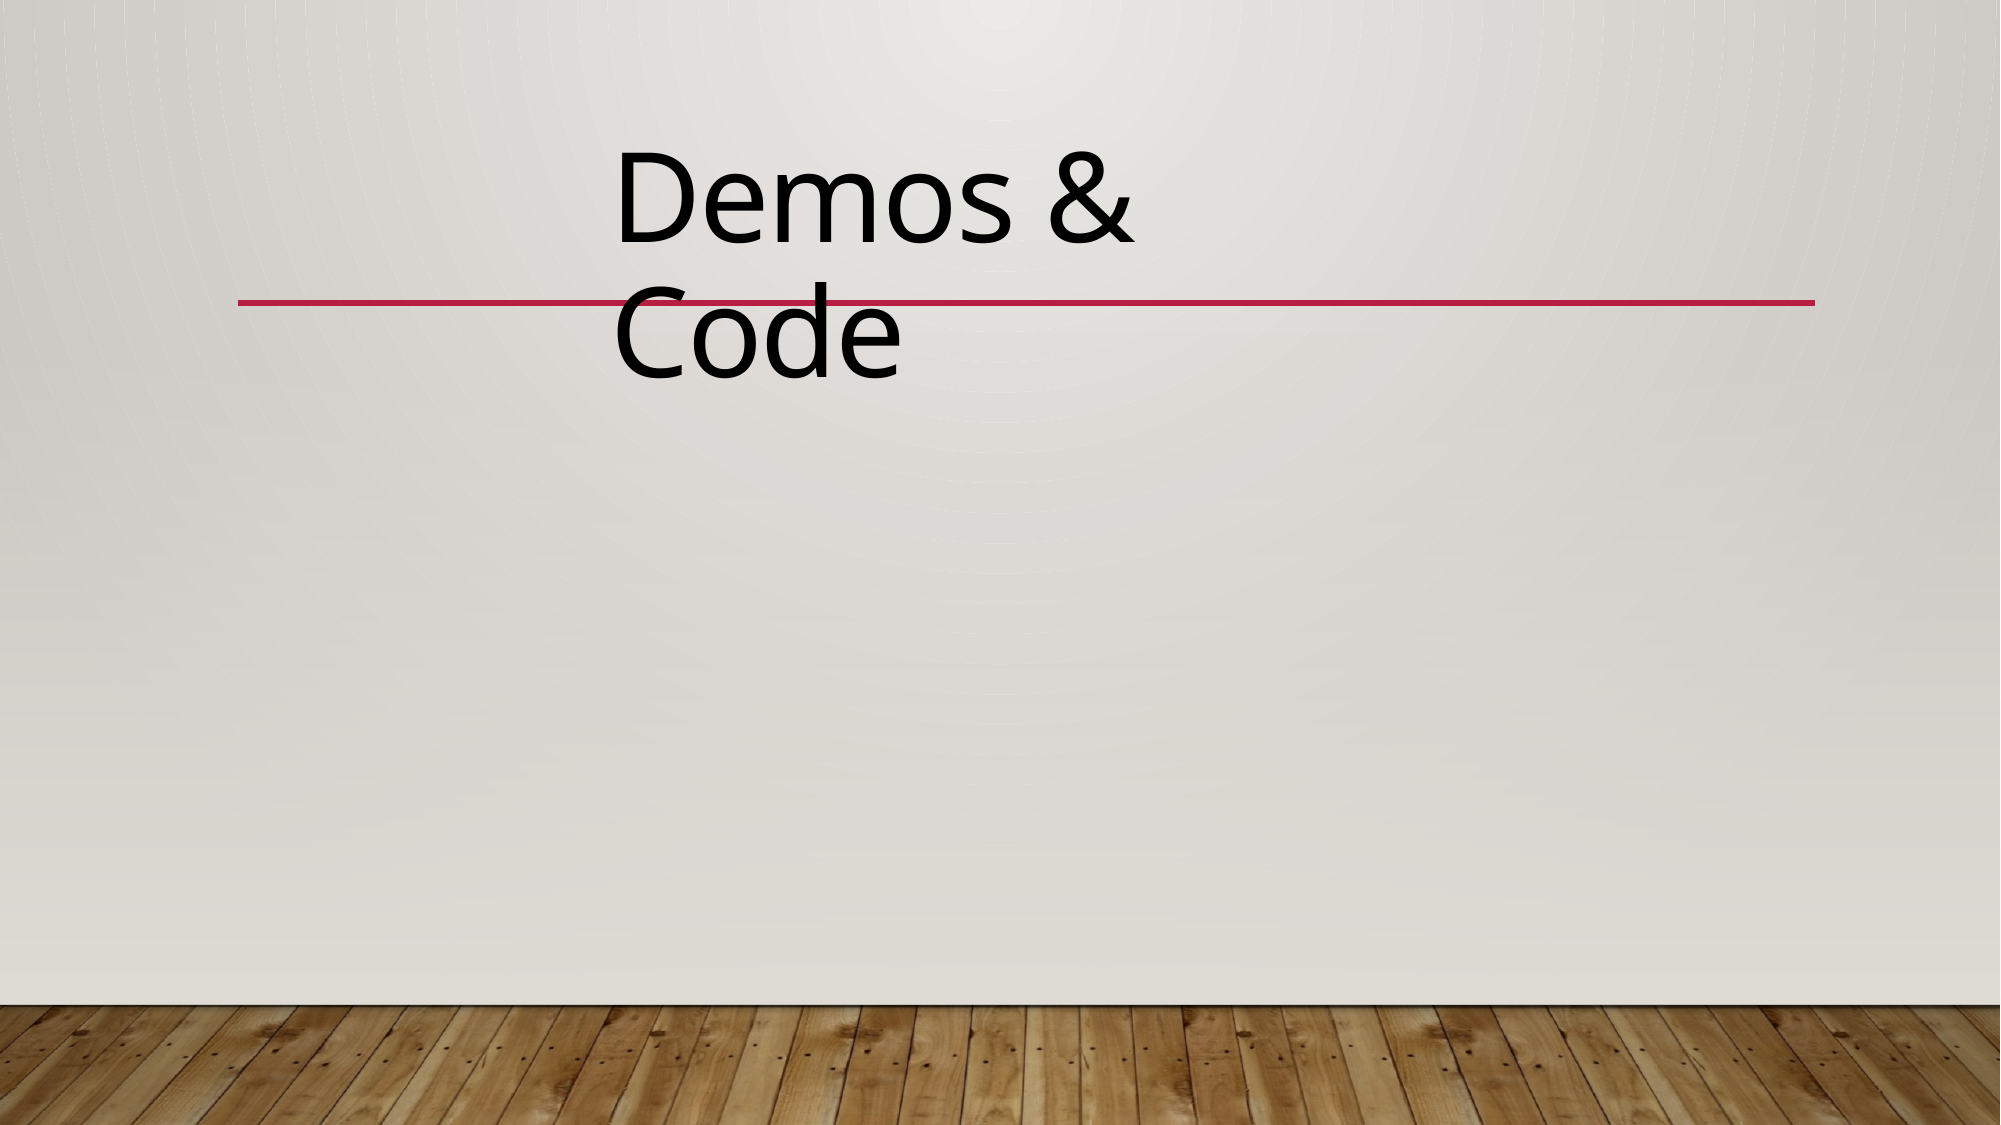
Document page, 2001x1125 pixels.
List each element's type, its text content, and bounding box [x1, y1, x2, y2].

text_box Demos & Code [586, 119, 1414, 420]
picture [0, 1005, 2000, 1125]
